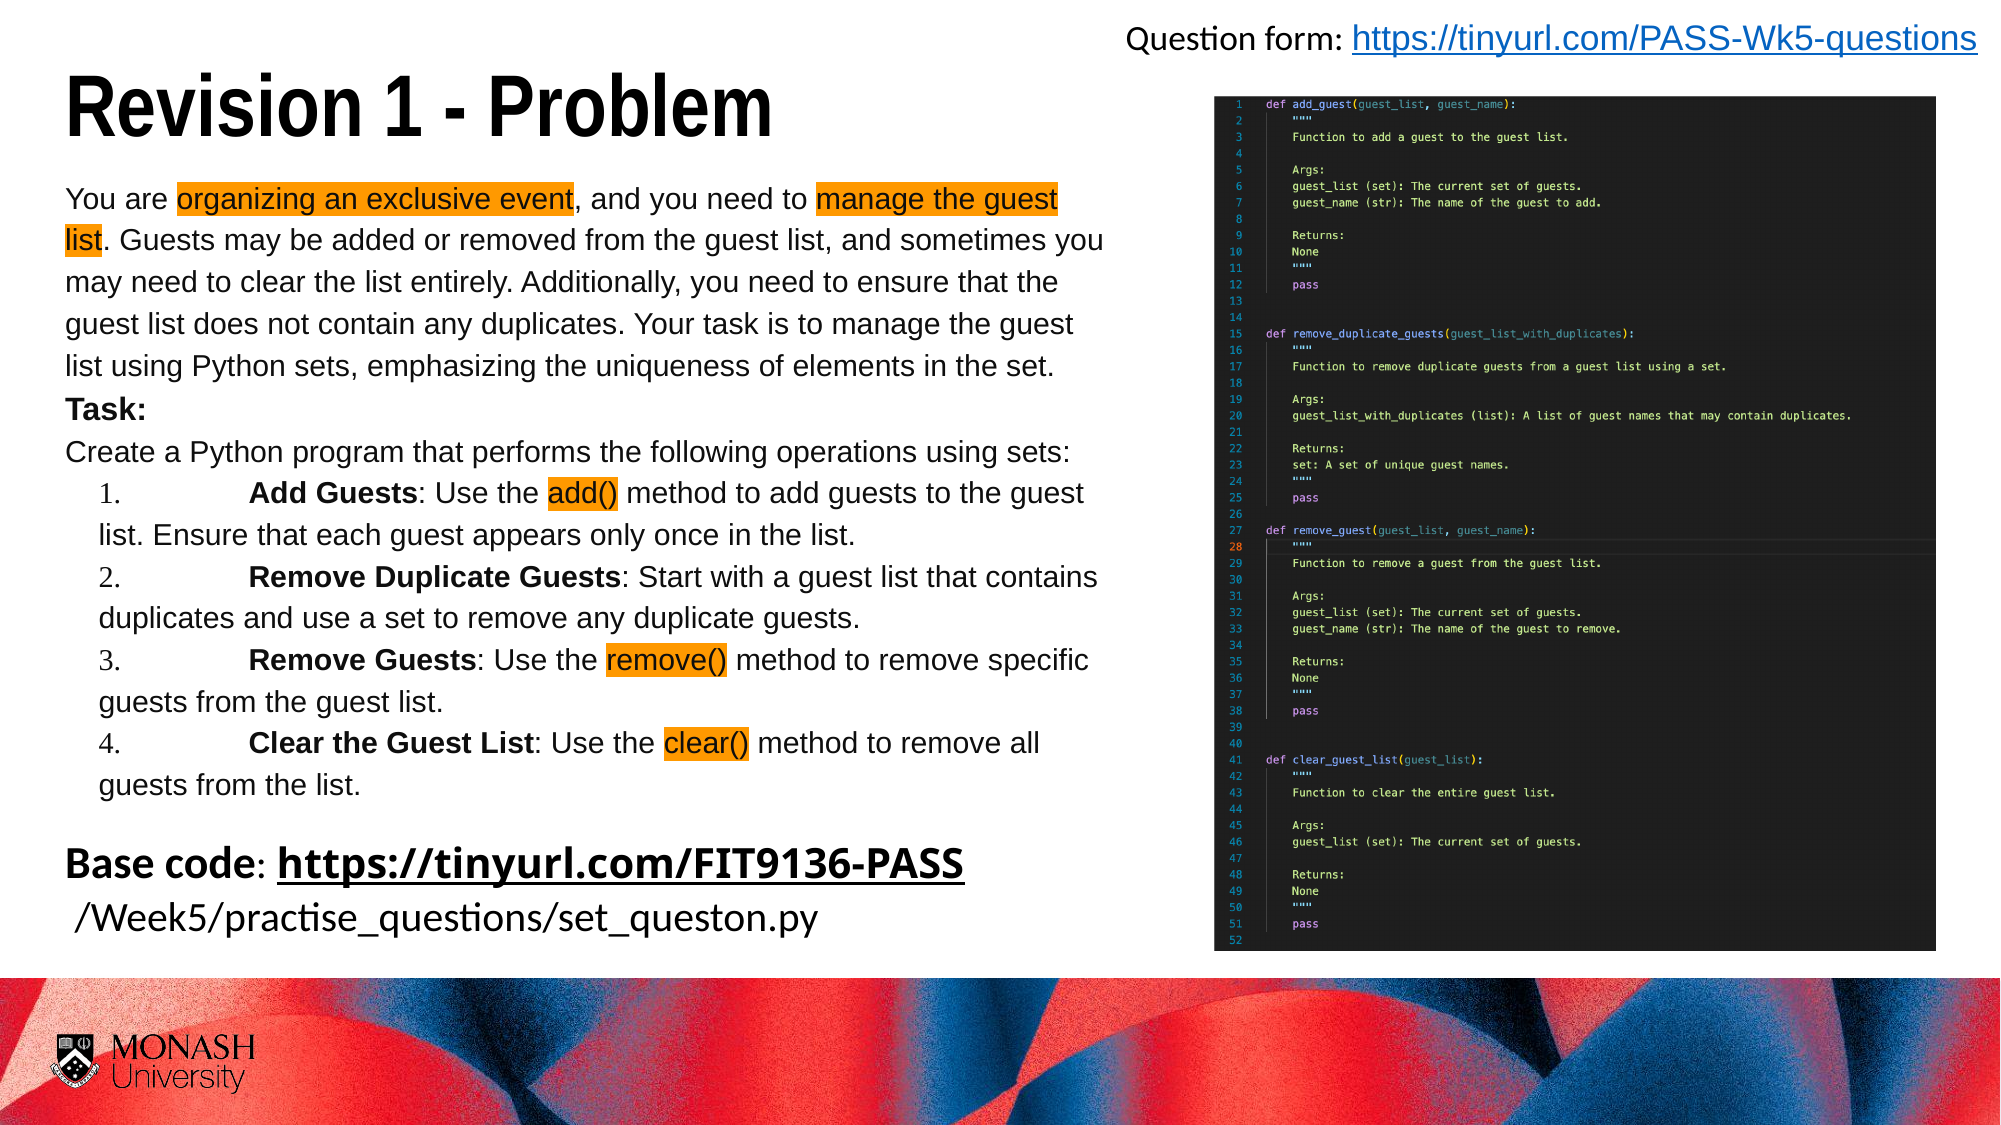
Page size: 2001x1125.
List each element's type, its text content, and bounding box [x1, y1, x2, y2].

text_box Question form: https://tinyurl.com/PASS-Wk5-questions [1110, 0, 2000, 73]
text_box Revision 1 - Problem [50, 53, 1273, 175]
text_box Base code: https://tinyurl.com/FIT9136-PASS /Week5/practise_questions/set_queston.py [50, 817, 1002, 955]
text_box You are organizing an exclusive event, and you need to manage the guest list. Guests may be added or removed from the guest list, and sometimes you may need to clear the list entirely. Additionally, you need to ensure that the guest list does not contain any duplicates. Your task is to manage the guest list using Python sets, emphasizing the uniqueness of elements in the set. Task: Create a Python program that performs the following operations using sets: 1. Add Guests: Use the add() method to add guests to the guest list. Ensure that each guest appears only once in the list. 2. Remove Duplicate Guests: Start with a guest list that contains duplicates and use a set to remove any duplicate guests. 3. Remove Guests: Use the remove() method to remove specific guests from the guest list. 4. Clear the Guest List: Use the clear() method to remove all guests from the list. [50, 158, 1125, 817]
picture [0, 0, 2001, 1125]
